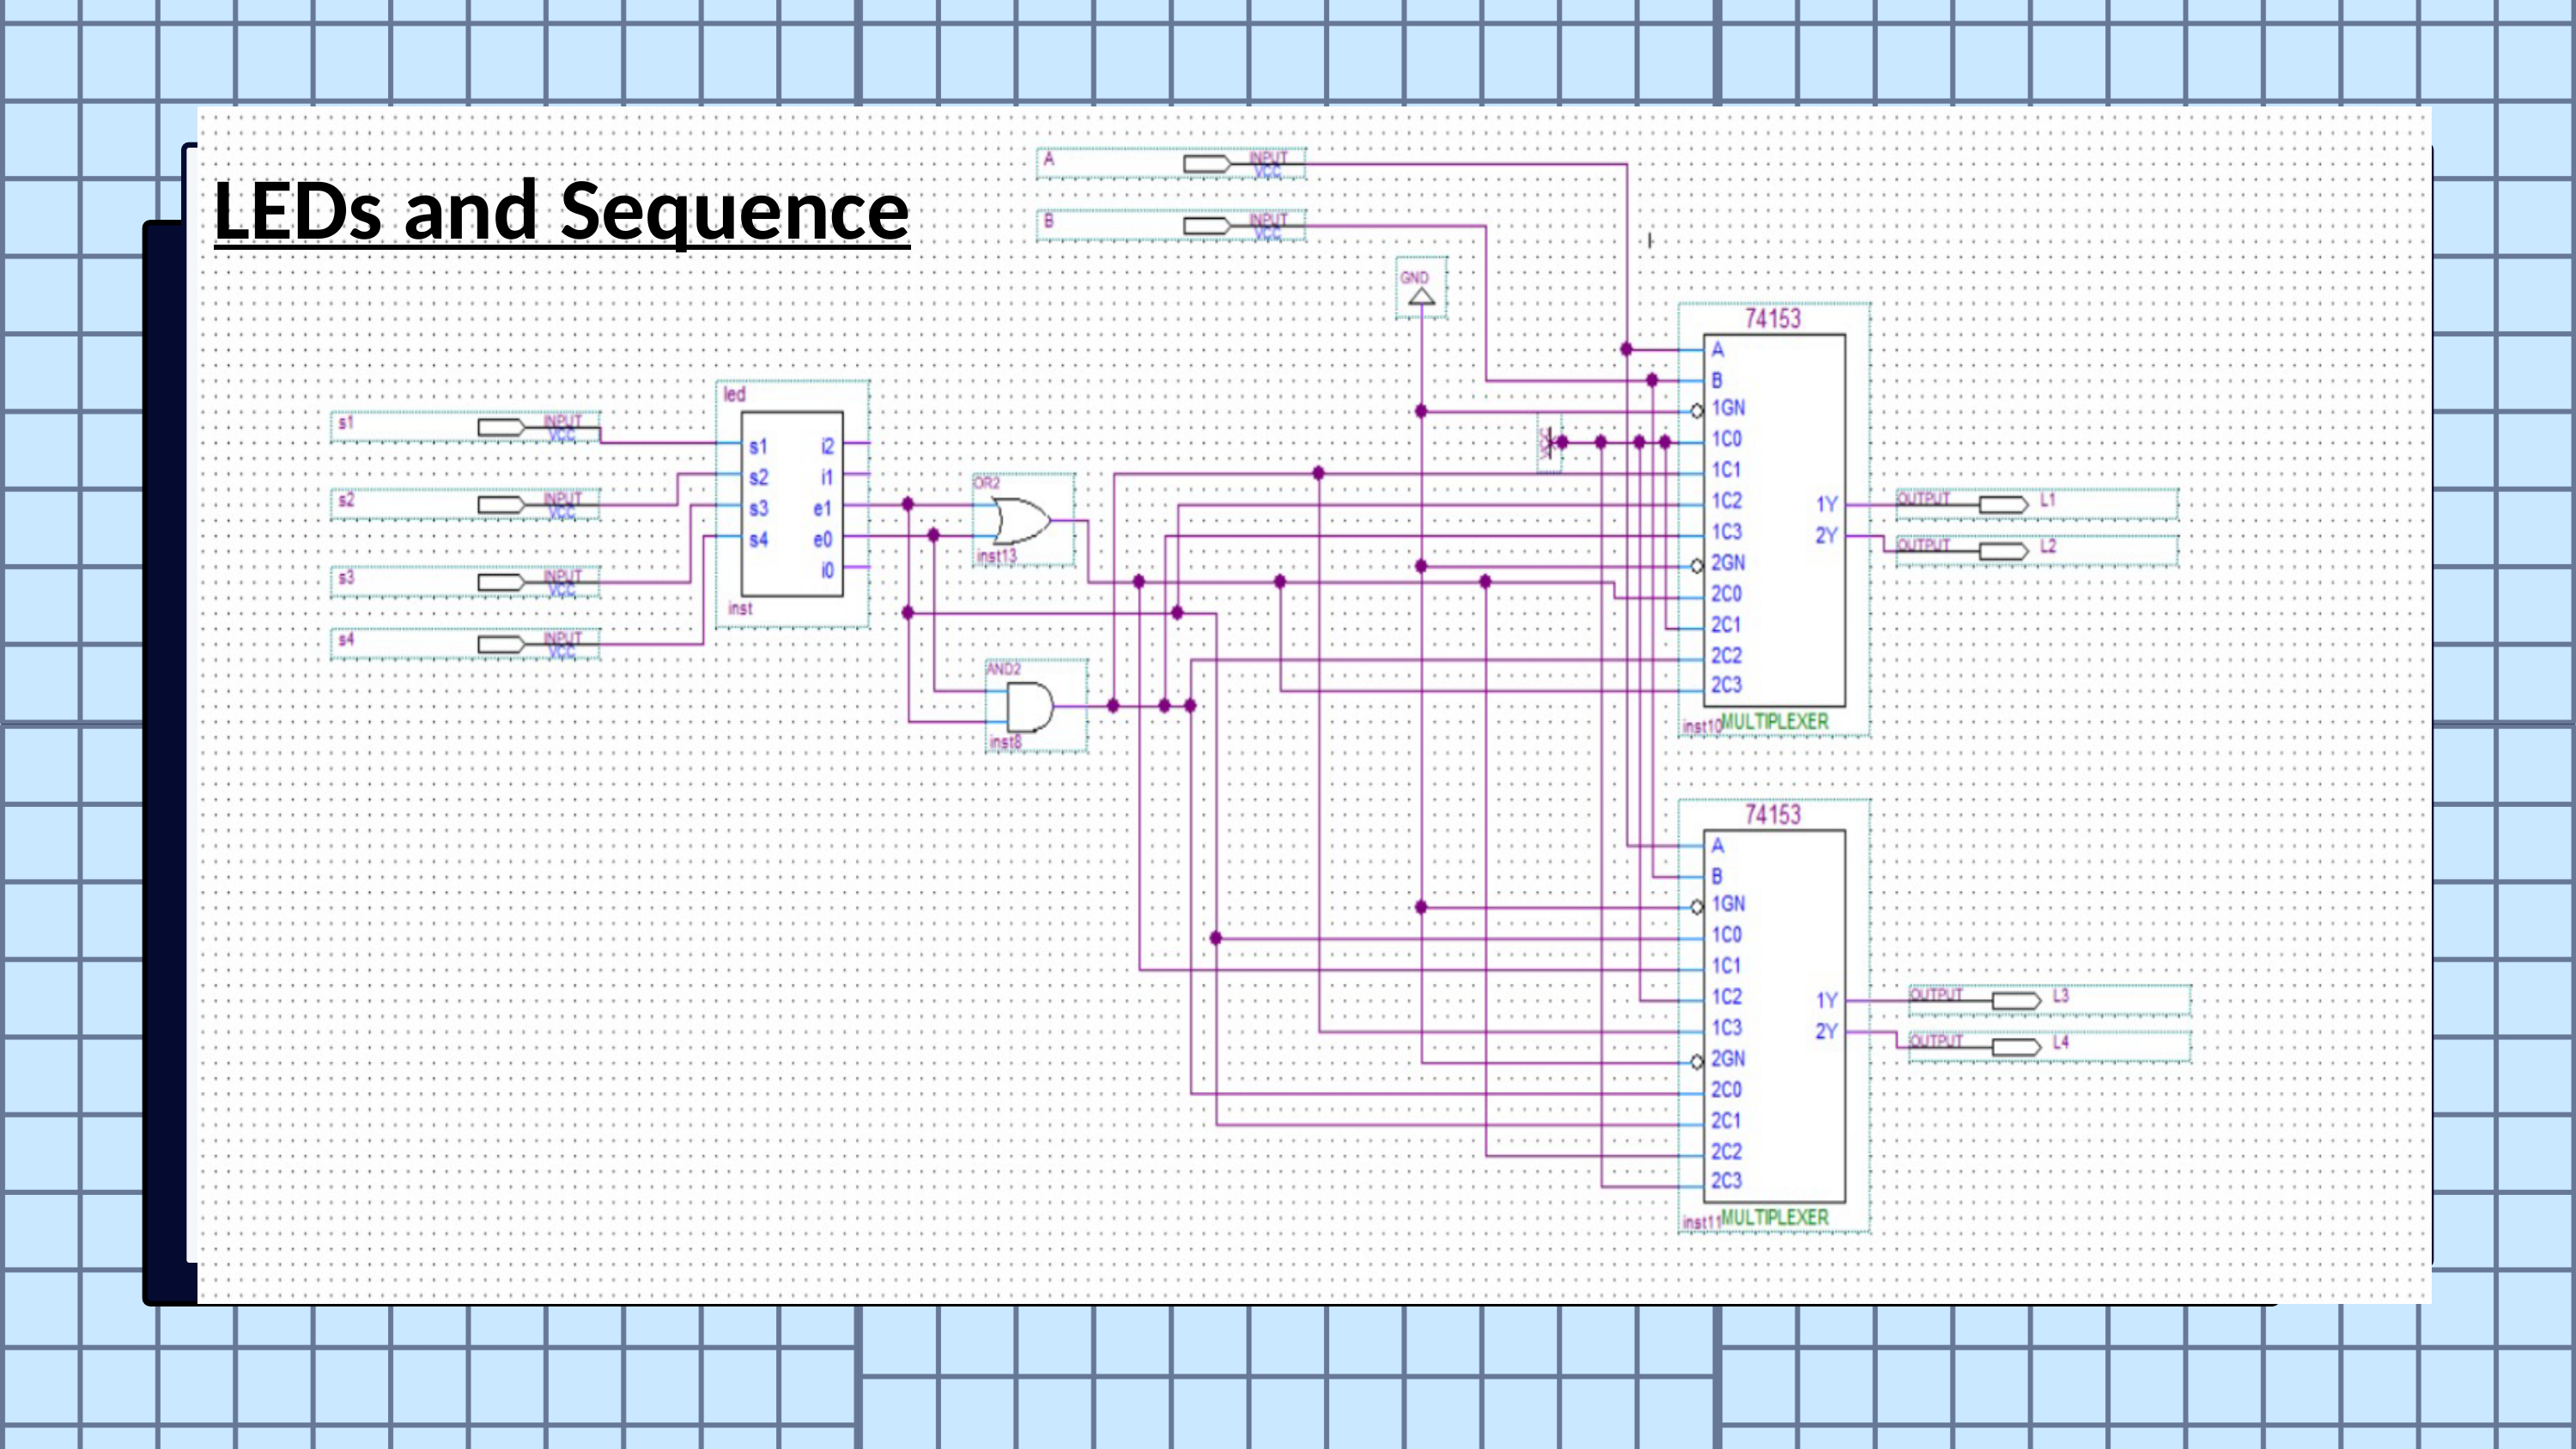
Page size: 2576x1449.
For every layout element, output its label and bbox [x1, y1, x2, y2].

text_box [0, 0, 858, 724]
text_box [858, 1313, 1717, 1449]
picture [197, 106, 2432, 1304]
text_box [183, 144, 192, 1266]
text_box [1717, 724, 2576, 1449]
text_box [144, 222, 192, 1304]
text_box [858, 0, 1717, 104]
text_box [1717, 0, 2576, 724]
text_box [0, 724, 858, 1449]
